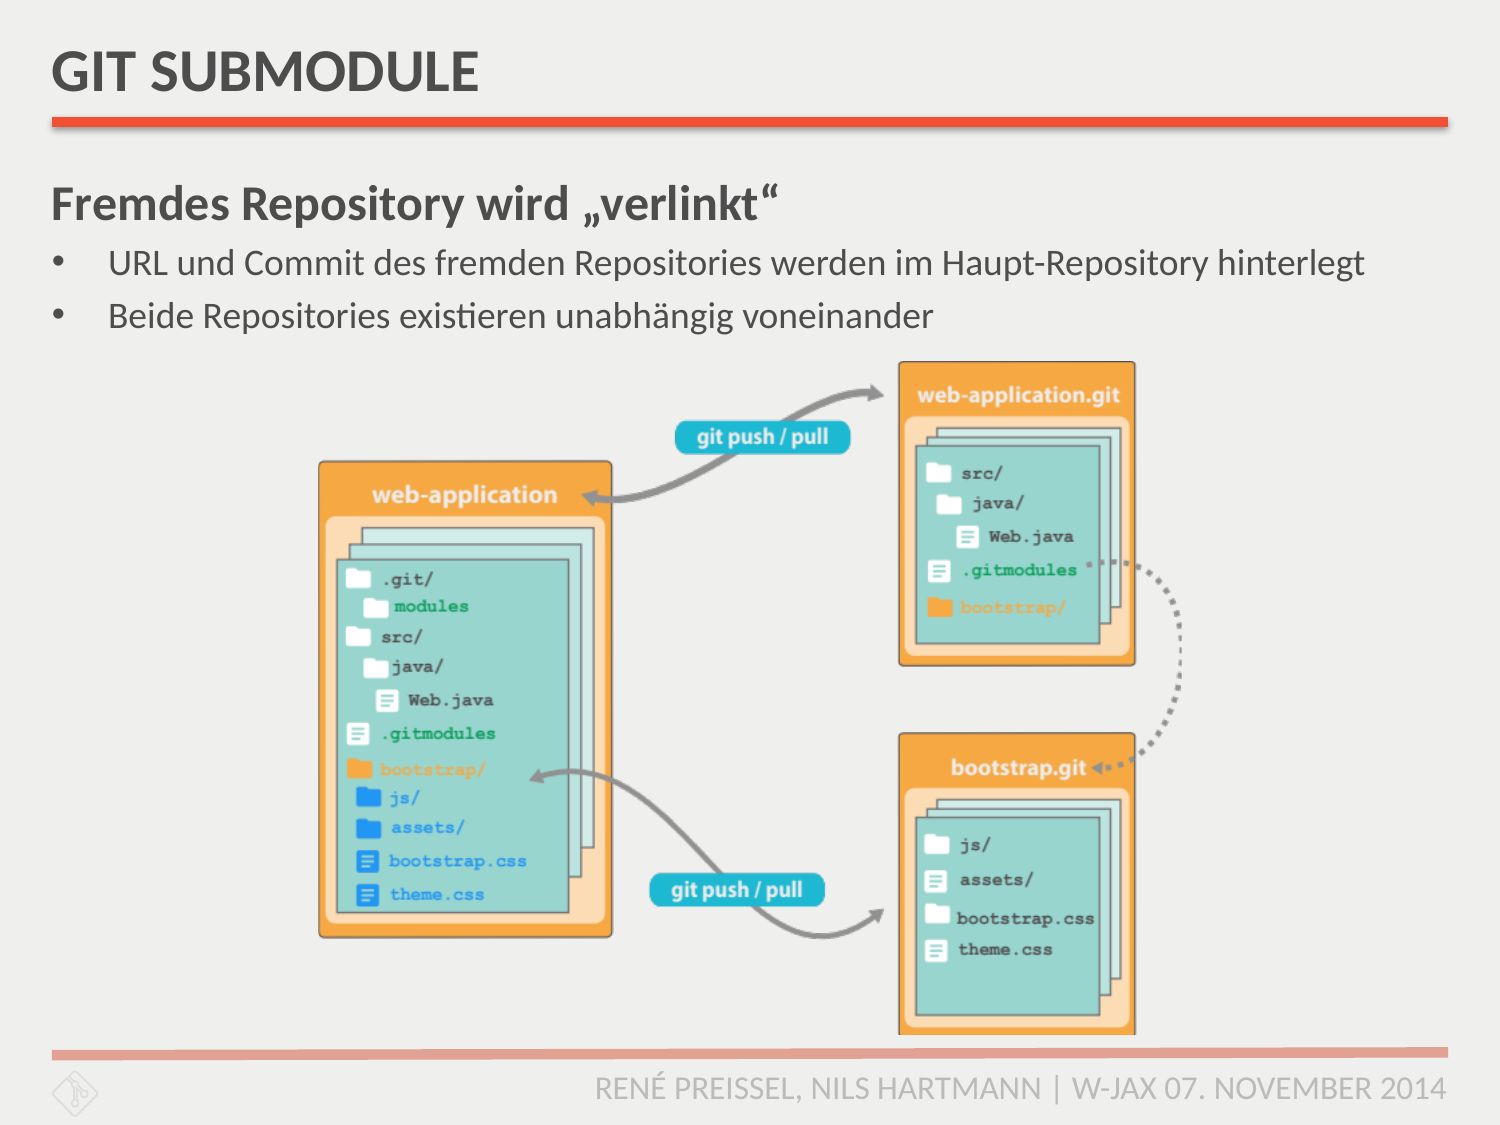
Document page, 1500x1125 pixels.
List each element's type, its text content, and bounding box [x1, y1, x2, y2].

list Fremdes Repository wird „verlinkt“ URL und Commit des fremden Repositories werden im Haupt-Repository hinterlegt Beide Repositories existieren unabhängig voneinander [51, 170, 1449, 1005]
title GIT SUBMODULE [51, 30, 1449, 104]
picture [317, 361, 1182, 1036]
